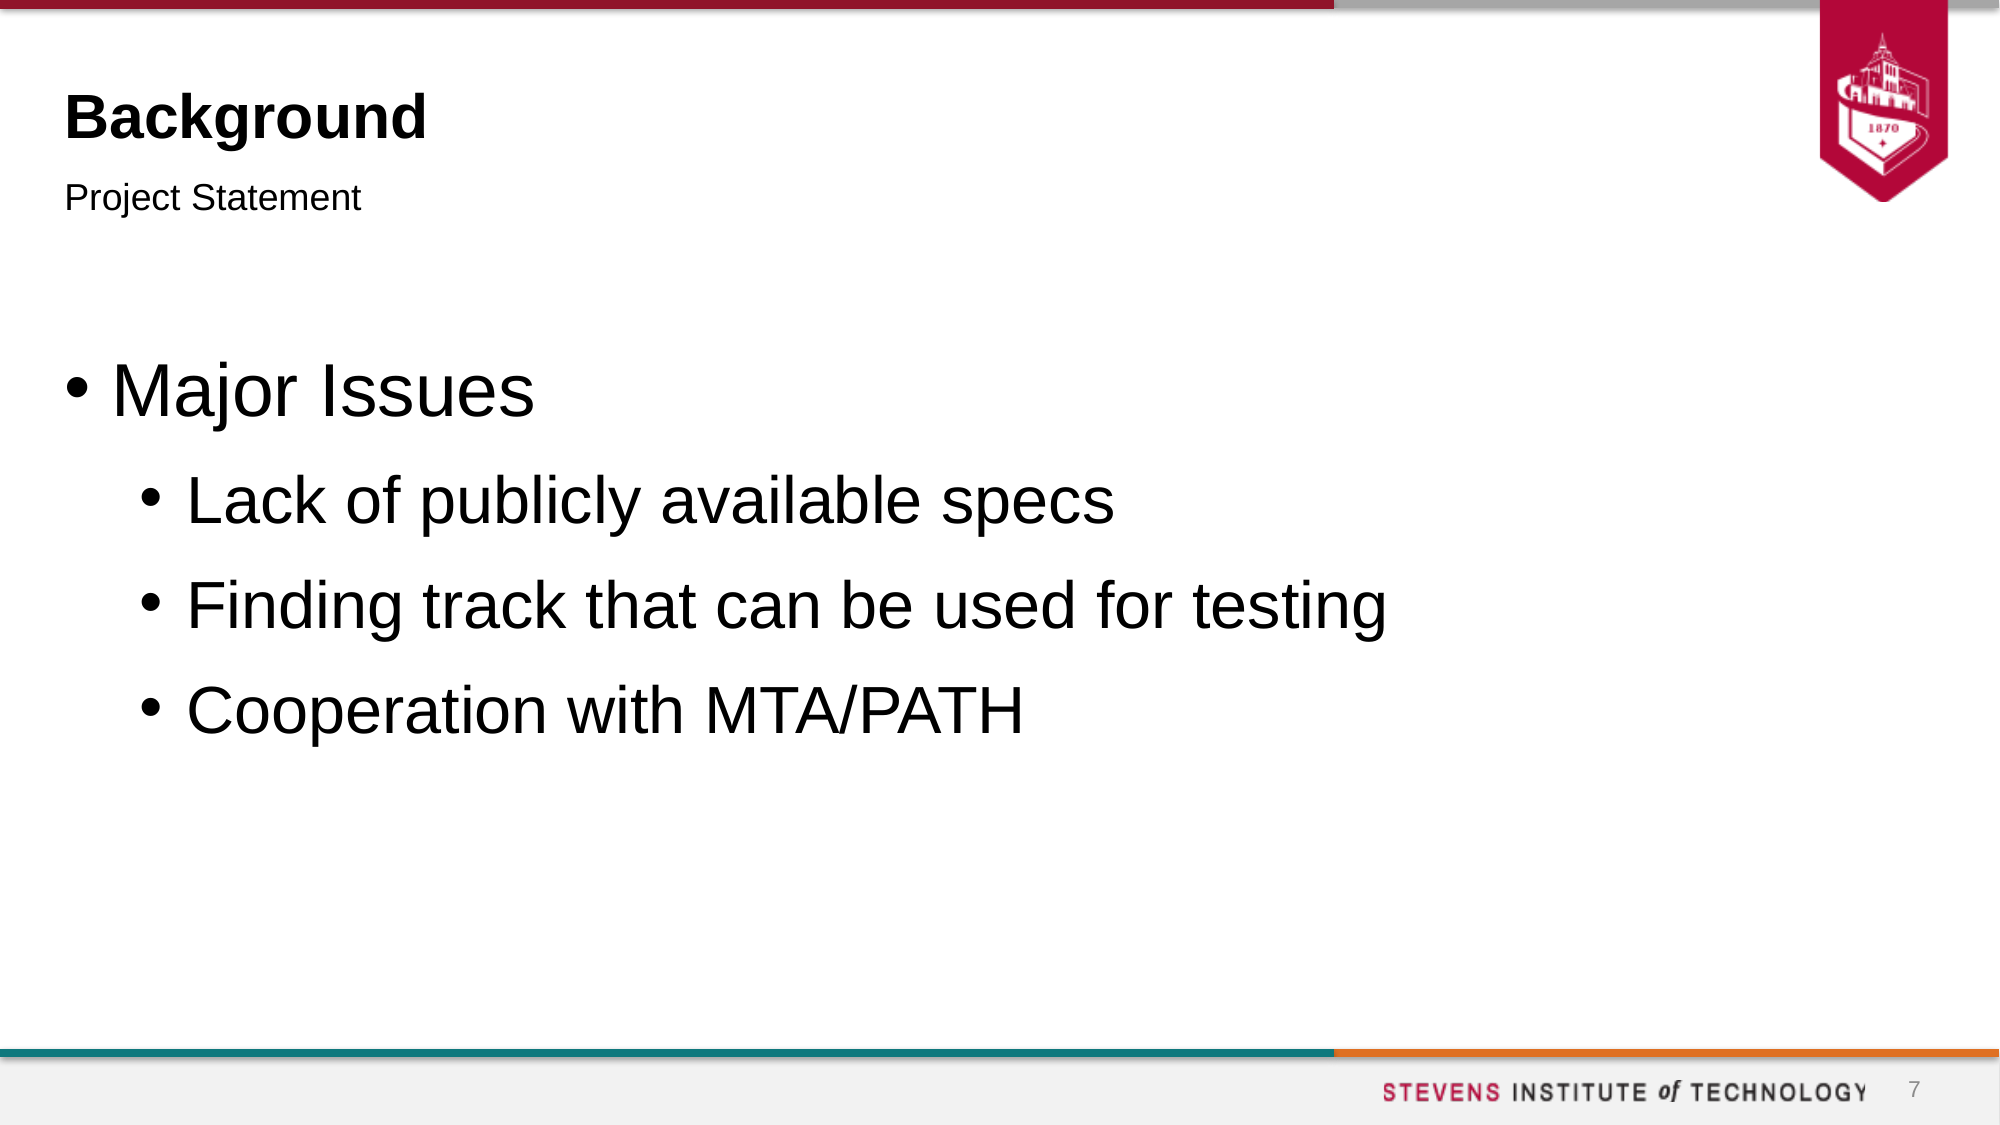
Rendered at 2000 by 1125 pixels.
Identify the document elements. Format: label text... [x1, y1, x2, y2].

title Background [49, 68, 1647, 157]
slide_number 7 [1862, 1057, 1967, 1118]
list Major Issues Lack of publicly available specs Finding track that can be used for testing Cooperation with MTA/PATH [49, 334, 1940, 791]
list Project Statement [49, 165, 1646, 232]
